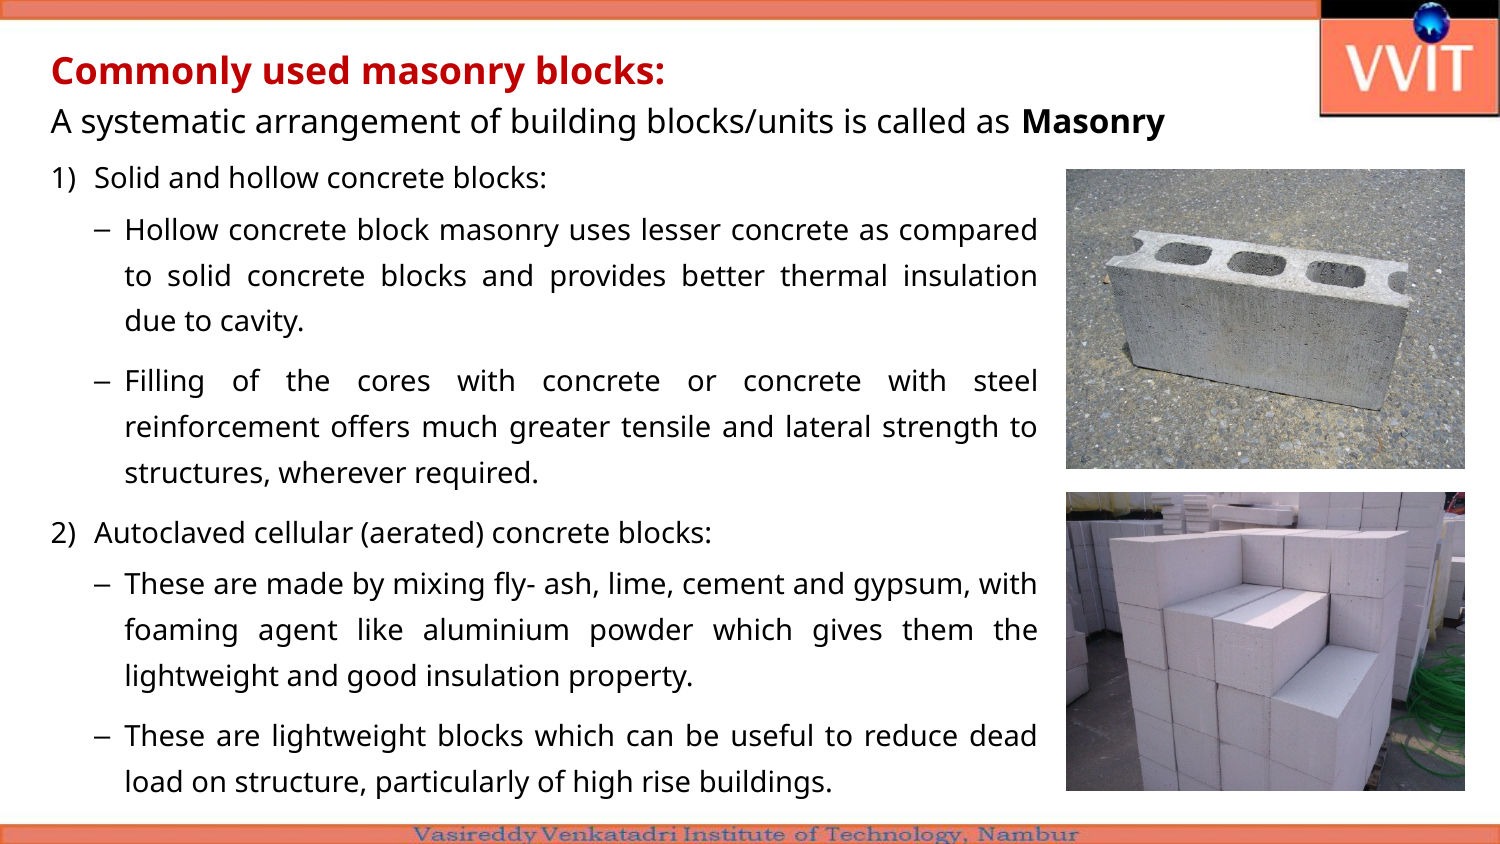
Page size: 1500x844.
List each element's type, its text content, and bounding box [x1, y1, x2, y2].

title Commonly used masonry blocks: A systematic arrangement of building blocks/units is called as Masonry [35, 43, 1313, 141]
list Solid and hollow concrete blocks: Hollow concrete block masonry uses lesser concrete as compared to solid concrete blocks and provides better thermal insulation due to cavity. Filling of the cores with concrete or concrete with steel reinforcement offers much greater tensile and lateral strength to structures, wherever required. Autoclaved cellular (aerated) concrete blocks: These are made by mixing fly- ash, lime, cement and gypsum, with foaming agent like aluminium powder which gives them the lightweight and good insulation property. These are lightweight blocks which can be useful to reduce dead load on structure, particularly of high rise buildings. [35, 140, 1055, 832]
picture [0, 0, 1500, 844]
